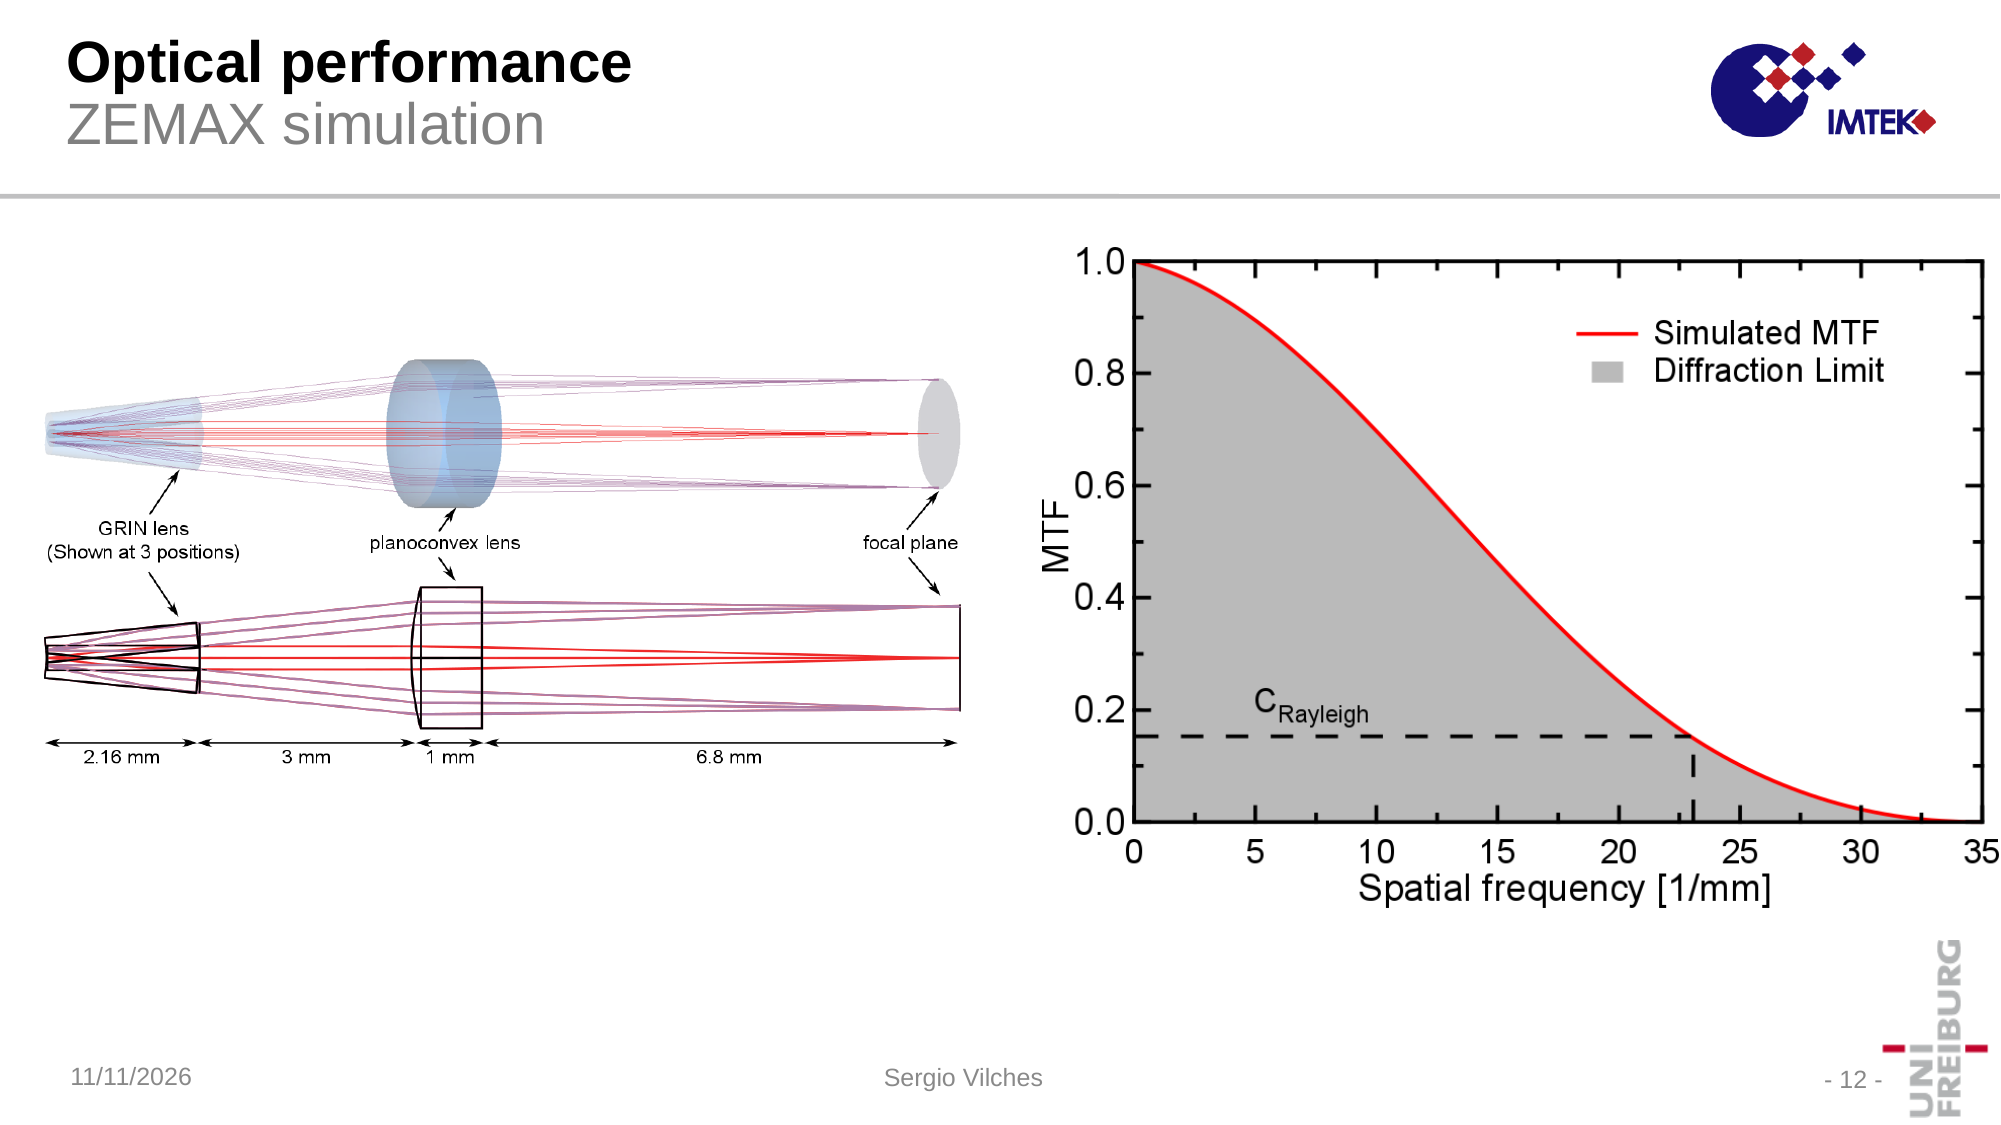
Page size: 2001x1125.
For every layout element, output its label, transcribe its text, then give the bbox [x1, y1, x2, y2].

picture [42, 326, 964, 765]
picture [1041, 247, 2000, 910]
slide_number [70, 1040, 260, 1111]
picture [1711, 42, 1936, 137]
title Optical performance ZEMAX simulation [51, 9, 1634, 181]
picture [1881, 940, 1990, 1118]
footer Sergio Vilches [328, 1057, 1599, 1096]
slide_number - 12 - [1629, 1055, 1898, 1092]
